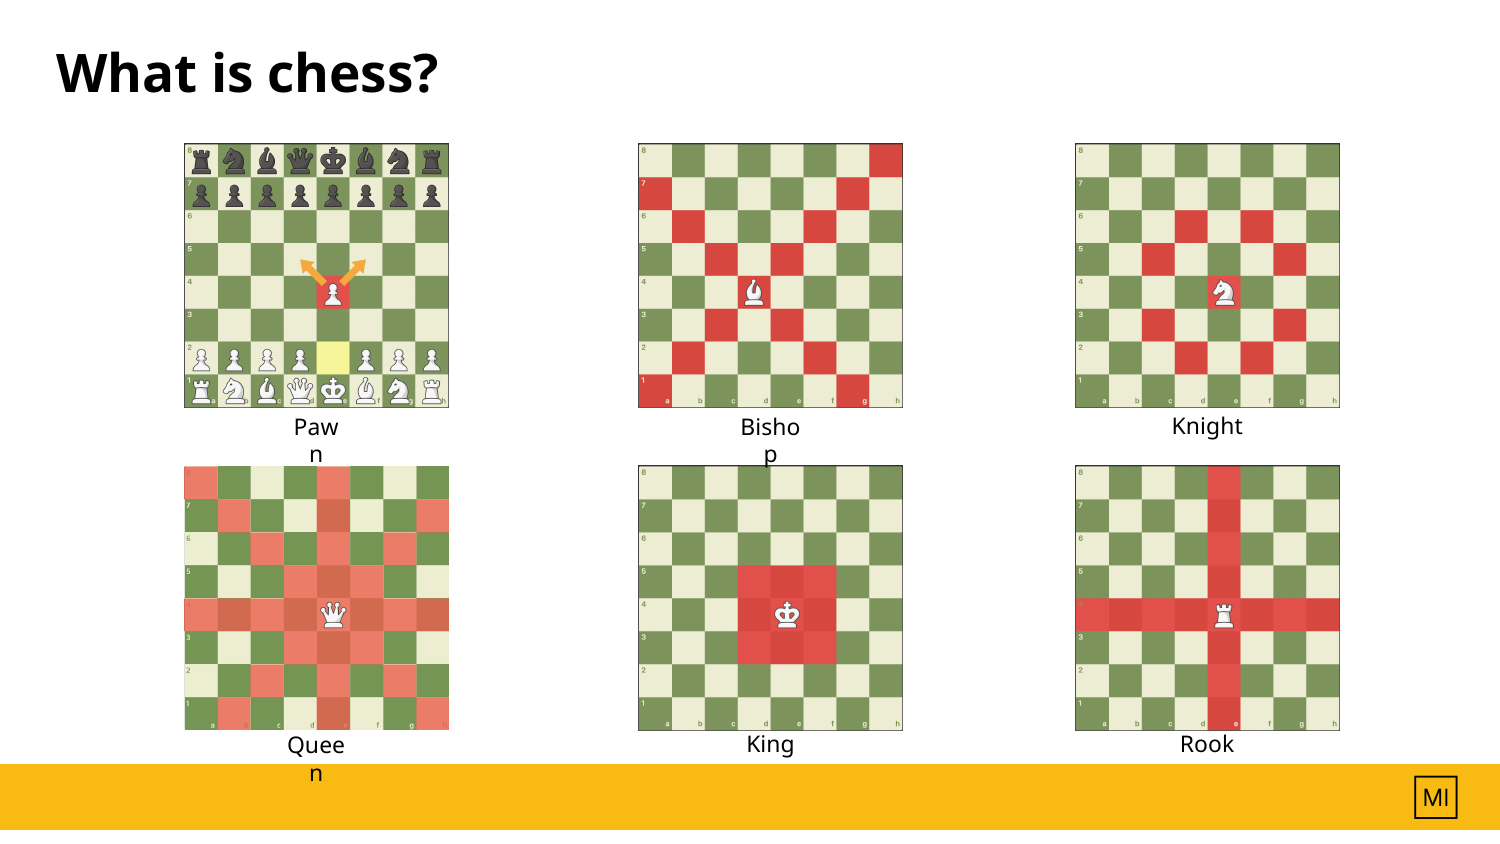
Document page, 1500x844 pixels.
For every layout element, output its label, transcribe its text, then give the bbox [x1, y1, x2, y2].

text_box Knight [1156, 417, 1258, 453]
picture [1075, 143, 1340, 408]
text_box King [719, 740, 822, 771]
text_box Pawn [272, 417, 360, 464]
picture [638, 465, 903, 731]
picture [184, 465, 449, 731]
text_box Queen [265, 739, 367, 801]
picture [184, 143, 449, 408]
picture [1403, 767, 1467, 831]
picture [638, 143, 903, 408]
text_box Rook [1156, 740, 1258, 771]
title What is chess? [41, 24, 1325, 119]
picture [1075, 465, 1340, 731]
text_box Bishop [719, 417, 822, 464]
